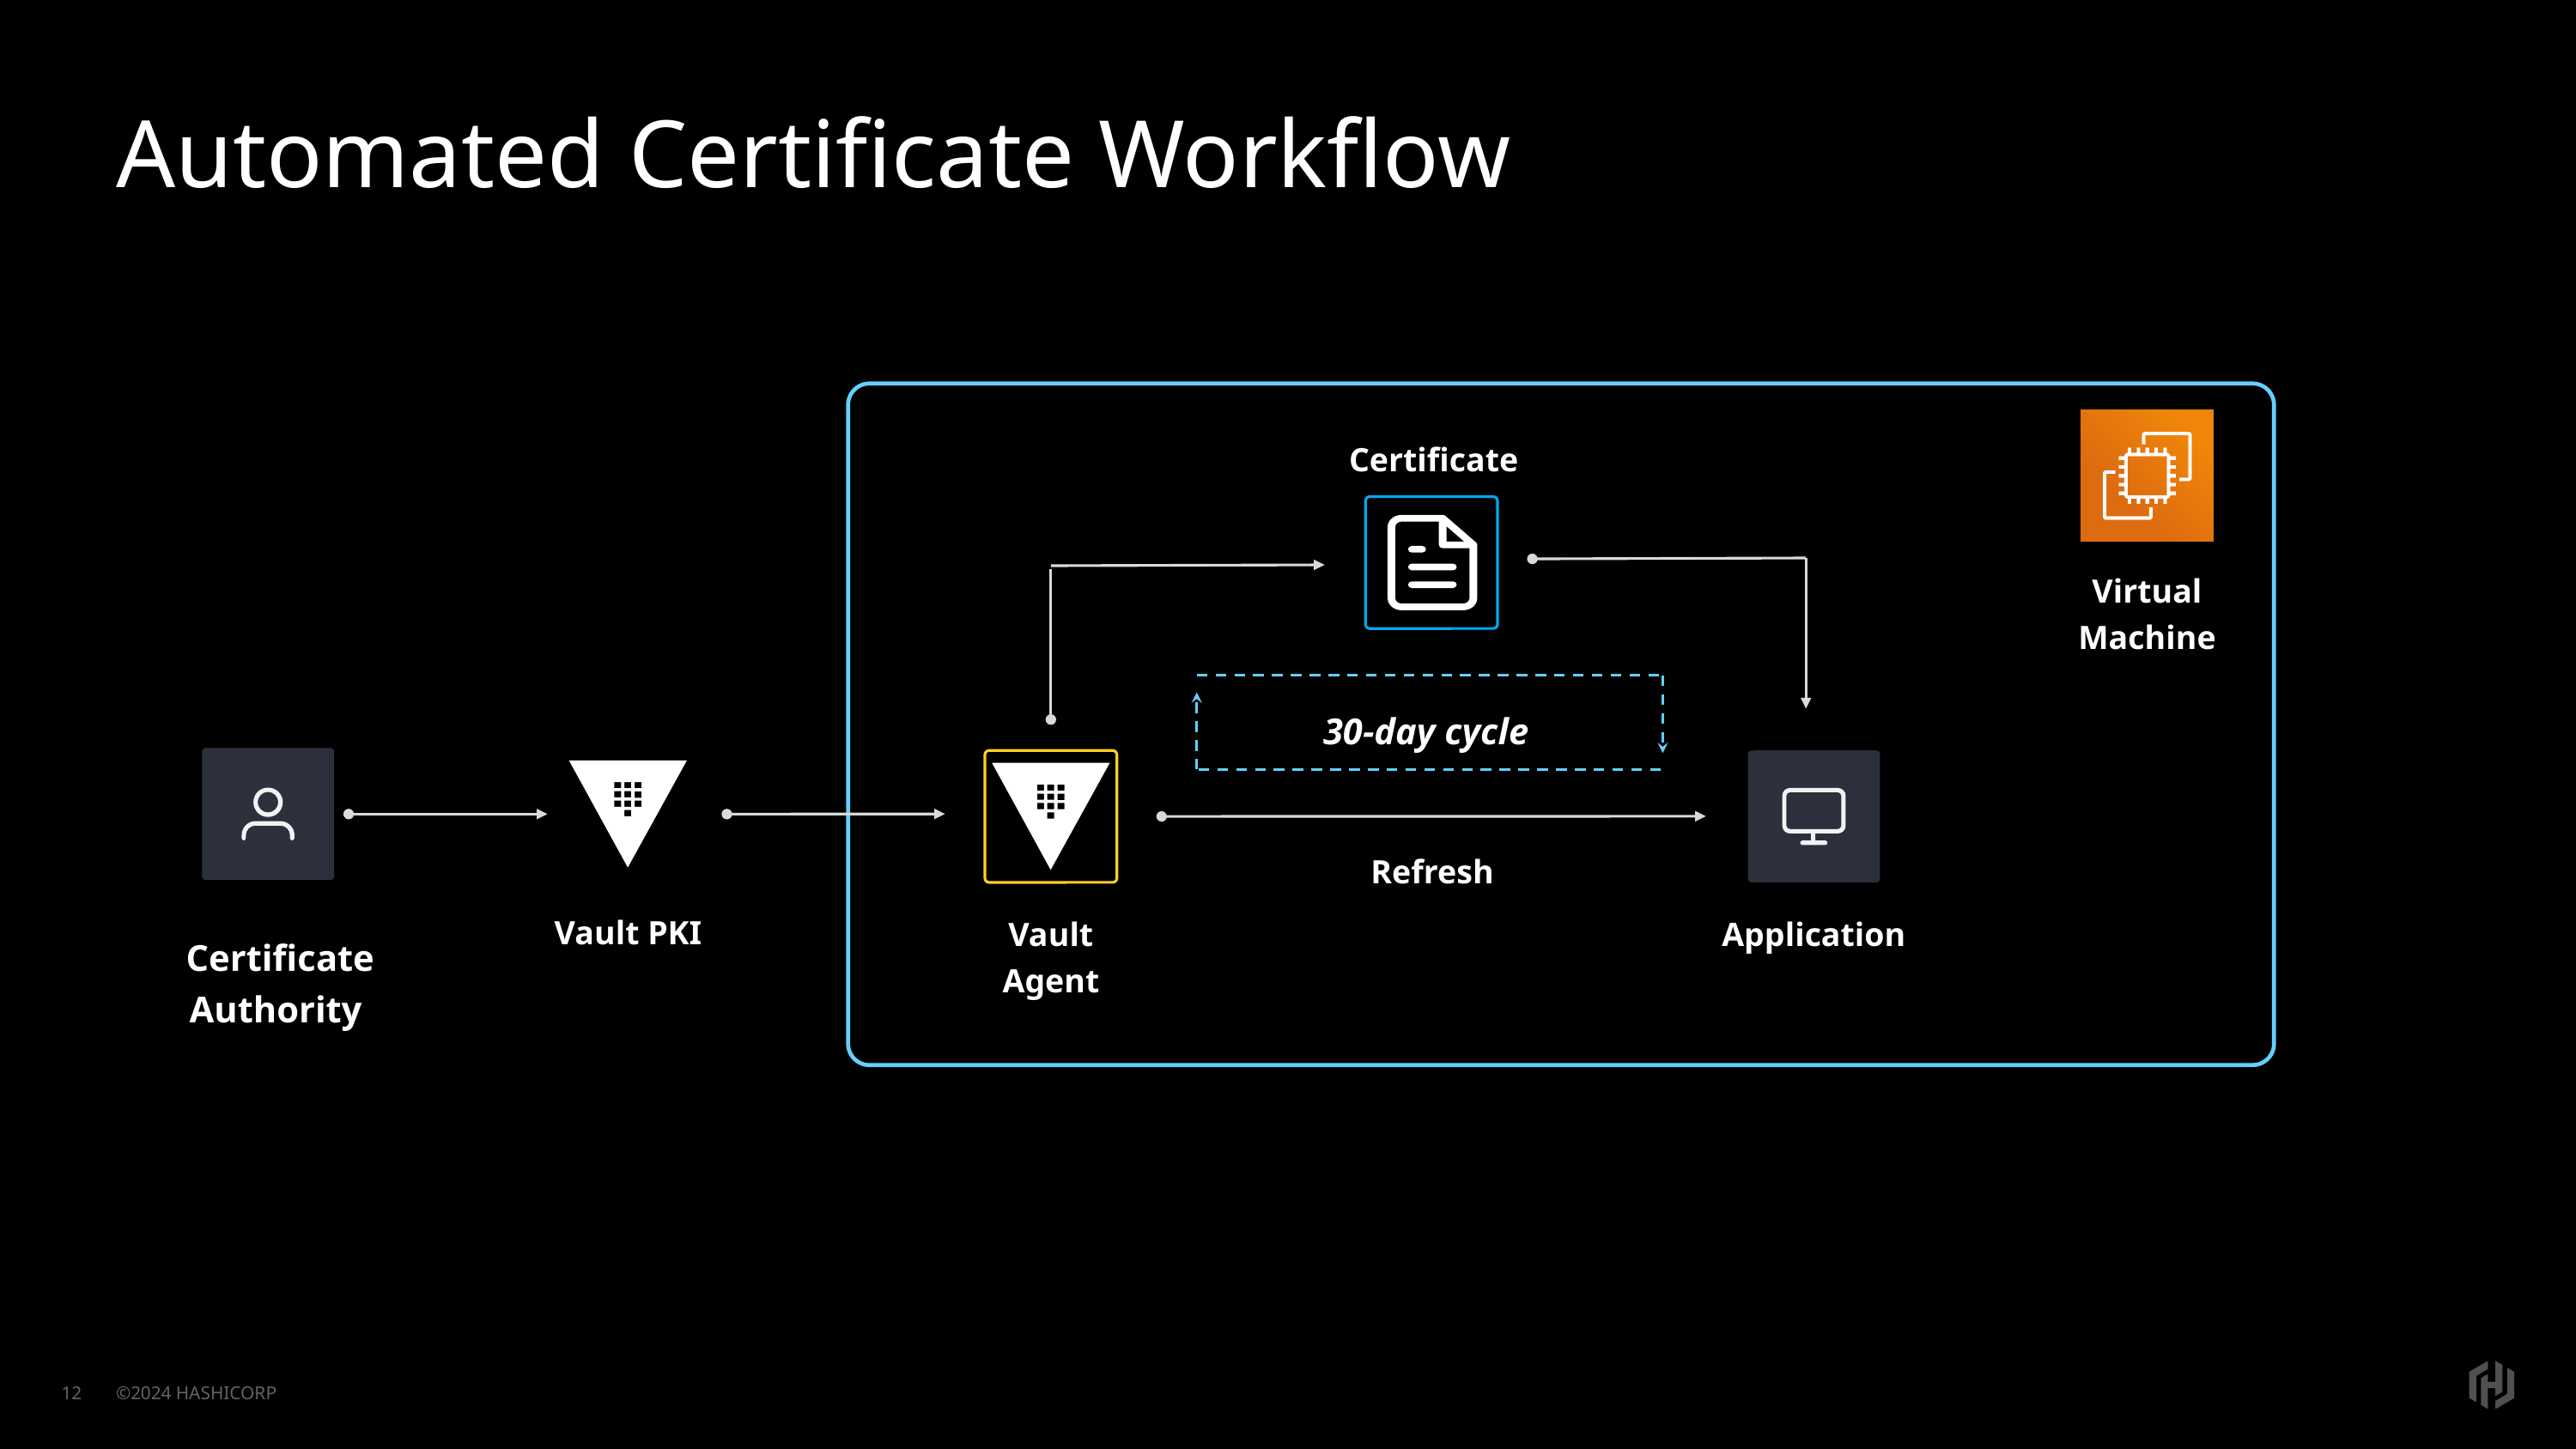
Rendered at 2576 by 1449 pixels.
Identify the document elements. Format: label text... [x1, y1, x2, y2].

text_box [1365, 496, 1498, 629]
text_box Certificate [1340, 425, 1528, 480]
text_box Vault PKI [534, 896, 722, 952]
text_box Certificate Authority [149, 919, 411, 975]
slide_number ‹#› [61, 1381, 117, 1410]
text_box 30-day cycle [1008, 674, 1854, 778]
text_box Virtual Machine [2053, 555, 2241, 611]
picture [2081, 409, 2214, 543]
text_box [1387, 514, 1478, 610]
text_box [1747, 749, 1880, 883]
text_box Vault Agent [957, 899, 1145, 955]
text_box [568, 760, 687, 868]
title Automated Certificate Workflow [116, 103, 2460, 345]
text_box Refresh [1339, 836, 1527, 891]
text_box [848, 383, 2275, 1065]
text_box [202, 748, 335, 881]
text_box Application [1704, 899, 1923, 955]
text_box [985, 750, 1117, 882]
